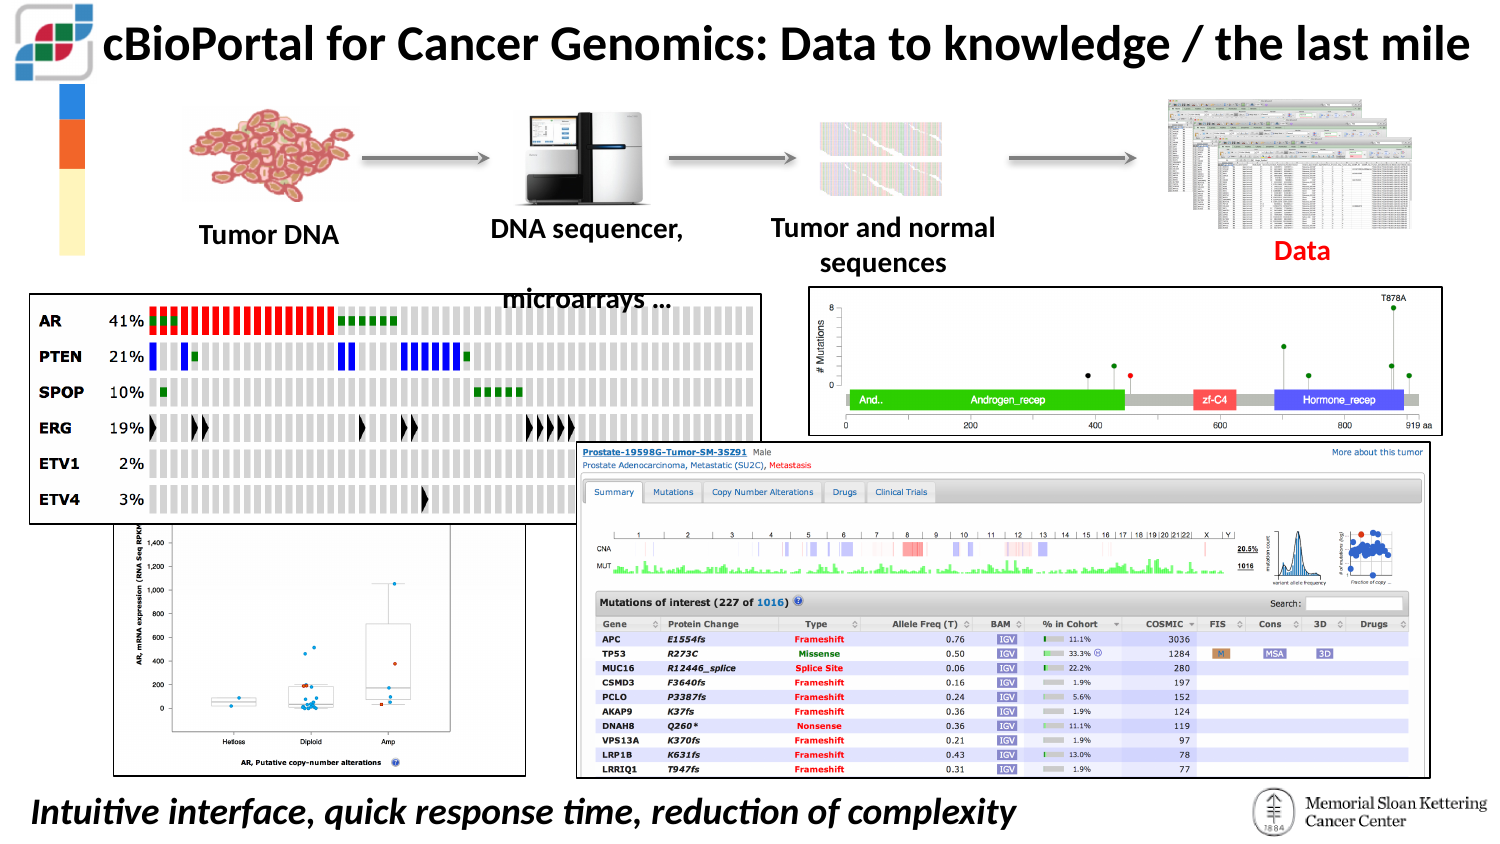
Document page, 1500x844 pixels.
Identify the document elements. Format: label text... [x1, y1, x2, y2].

text_box Data [1258, 238, 1347, 274]
text_box Intuitive interface, quick response time, reduction of complexity [15, 779, 1054, 841]
text_box Tumor and normal sequences [754, 200, 1013, 287]
picture [809, 287, 1442, 435]
picture [29, 294, 1500, 843]
text_box DNA sequencer, microarrays … [473, 202, 701, 288]
text_box Tumor DNA [183, 209, 360, 259]
picture [819, 160, 943, 196]
picture [1168, 99, 1412, 229]
picture [512, 110, 651, 208]
picture [11, 0, 97, 84]
text_box cBioPortal for Cancer Genomics: Data to knowledge / the last mile [100, 2, 1500, 79]
picture [182, 106, 361, 202]
picture [819, 120, 943, 156]
